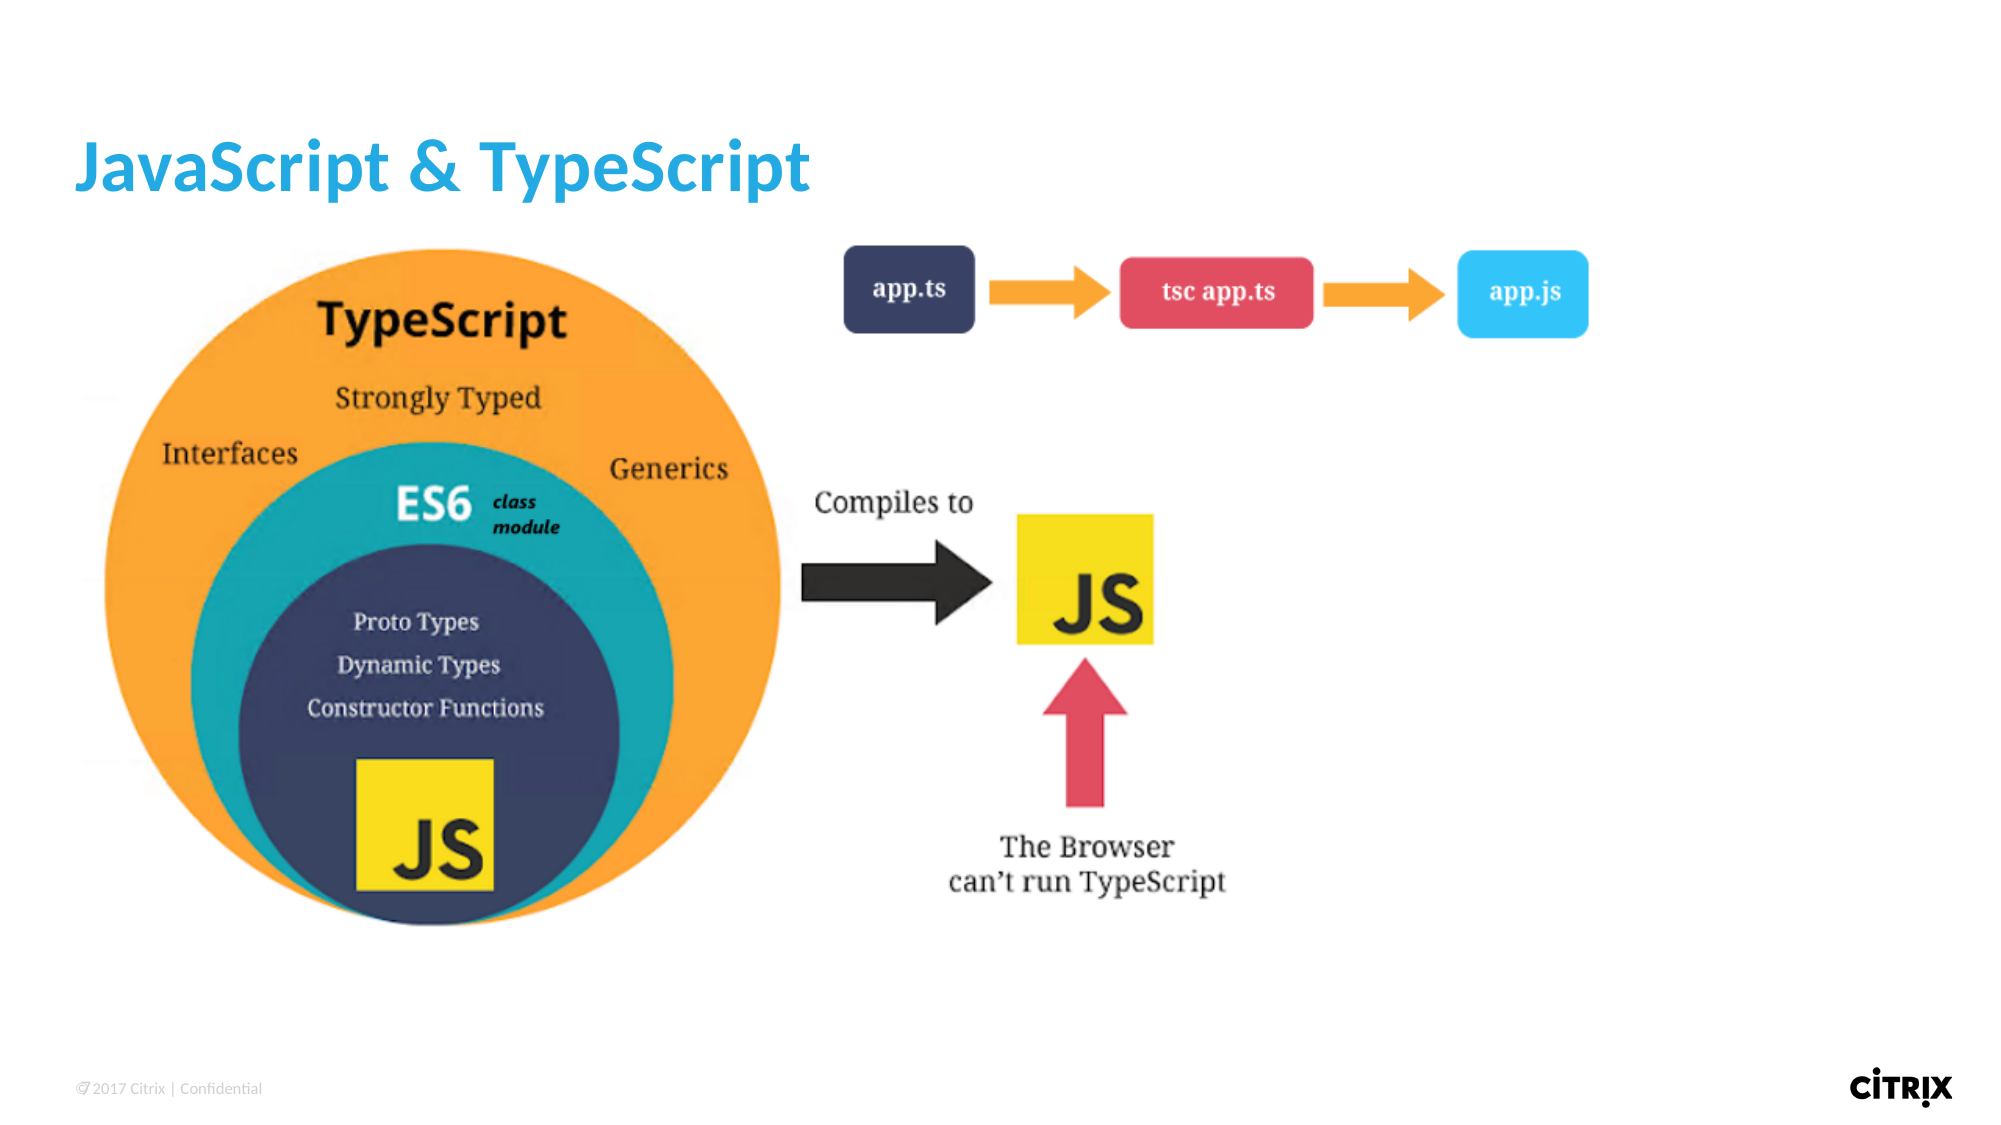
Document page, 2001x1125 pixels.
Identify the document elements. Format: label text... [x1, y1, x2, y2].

picture [1850, 1067, 1953, 1108]
picture [74, 205, 1639, 936]
title JavaScript & TypeScript [75, 67, 1925, 206]
